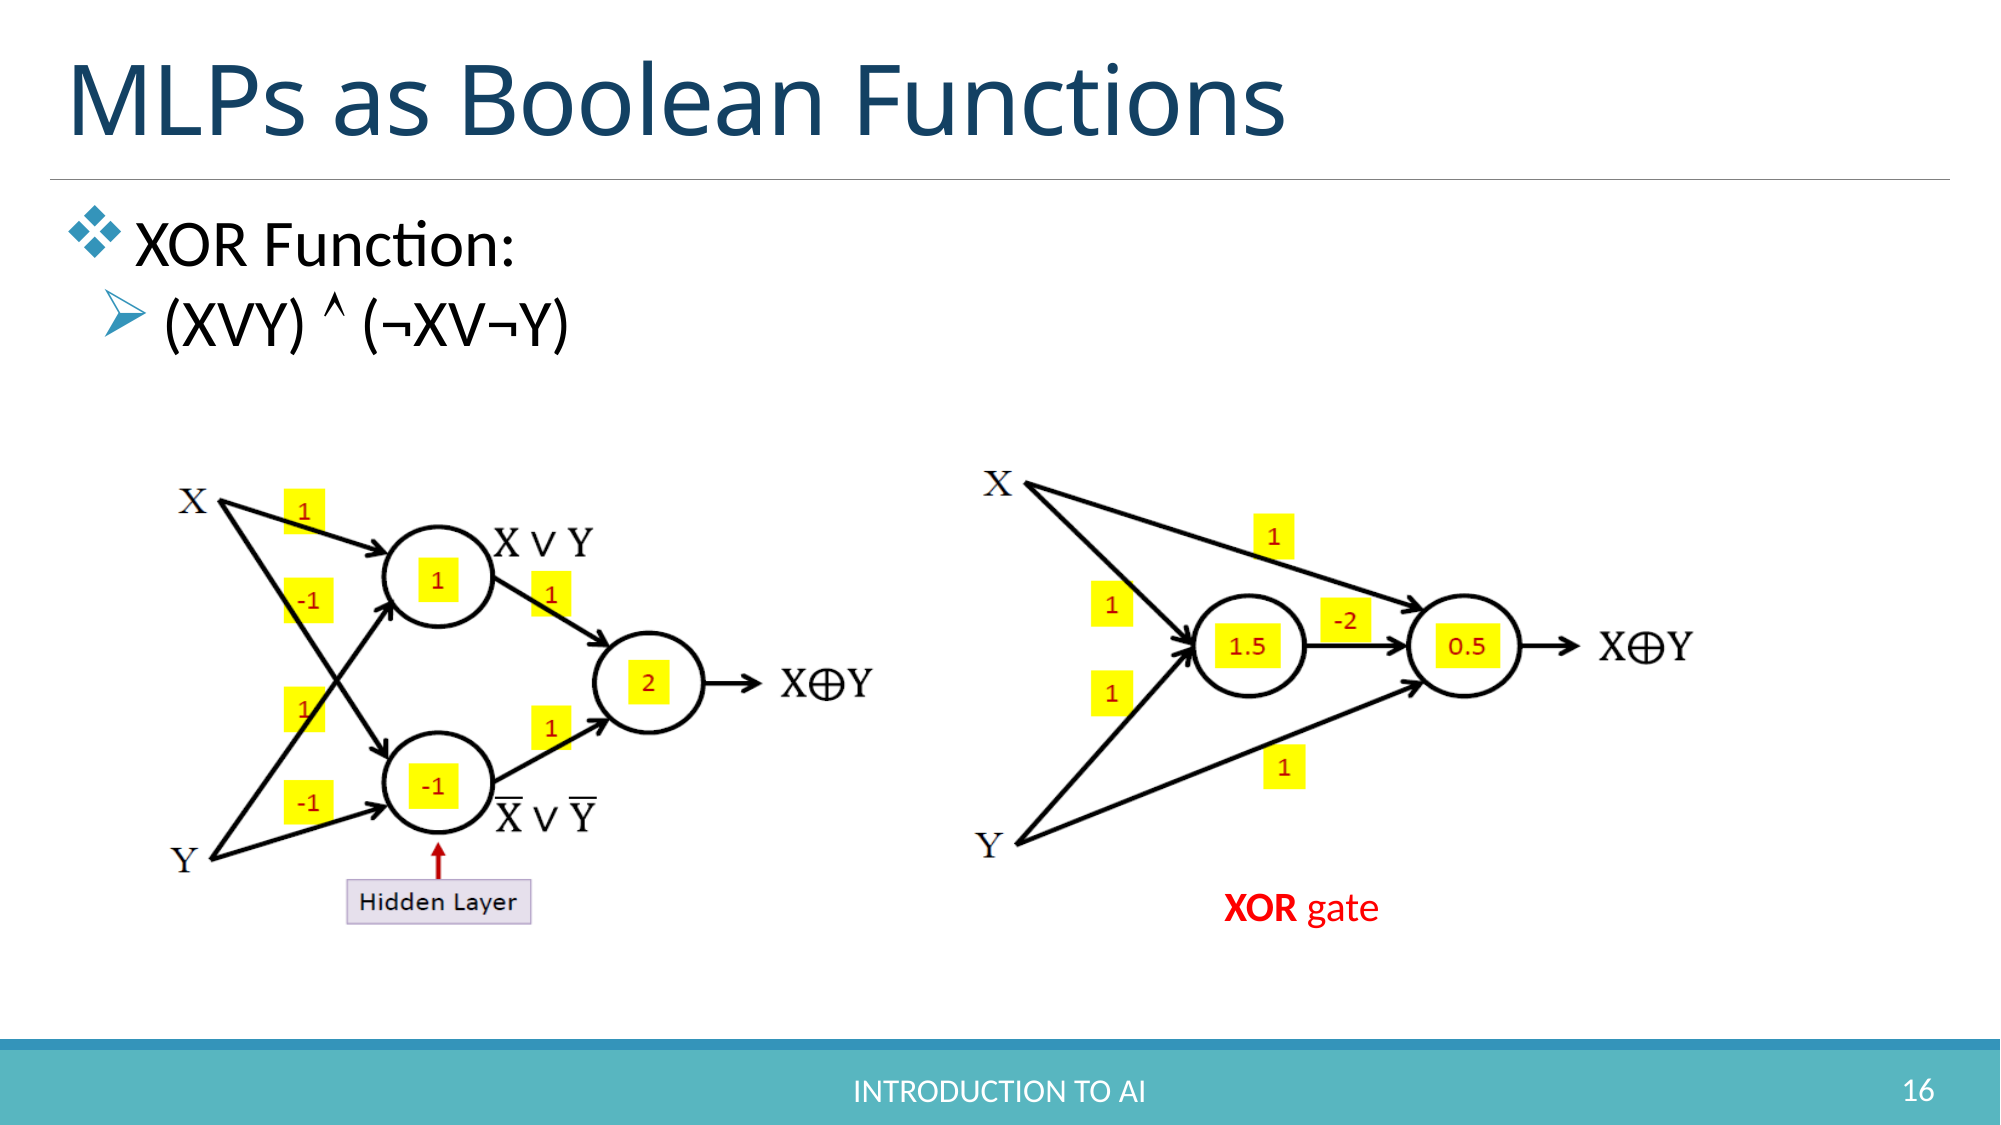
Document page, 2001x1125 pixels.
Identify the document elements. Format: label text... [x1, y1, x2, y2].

list XOR Function: (XVY)  (¬XV¬Y) [50, 201, 1950, 1026]
picture [153, 461, 888, 938]
text_box XOR gate [1200, 878, 1395, 937]
picture [951, 443, 1710, 872]
slide_number 16 [1734, 1057, 1950, 1118]
footer Introduction to AI [604, 1059, 1396, 1120]
title MLPs as Boolean Functions [50, 47, 1950, 163]
